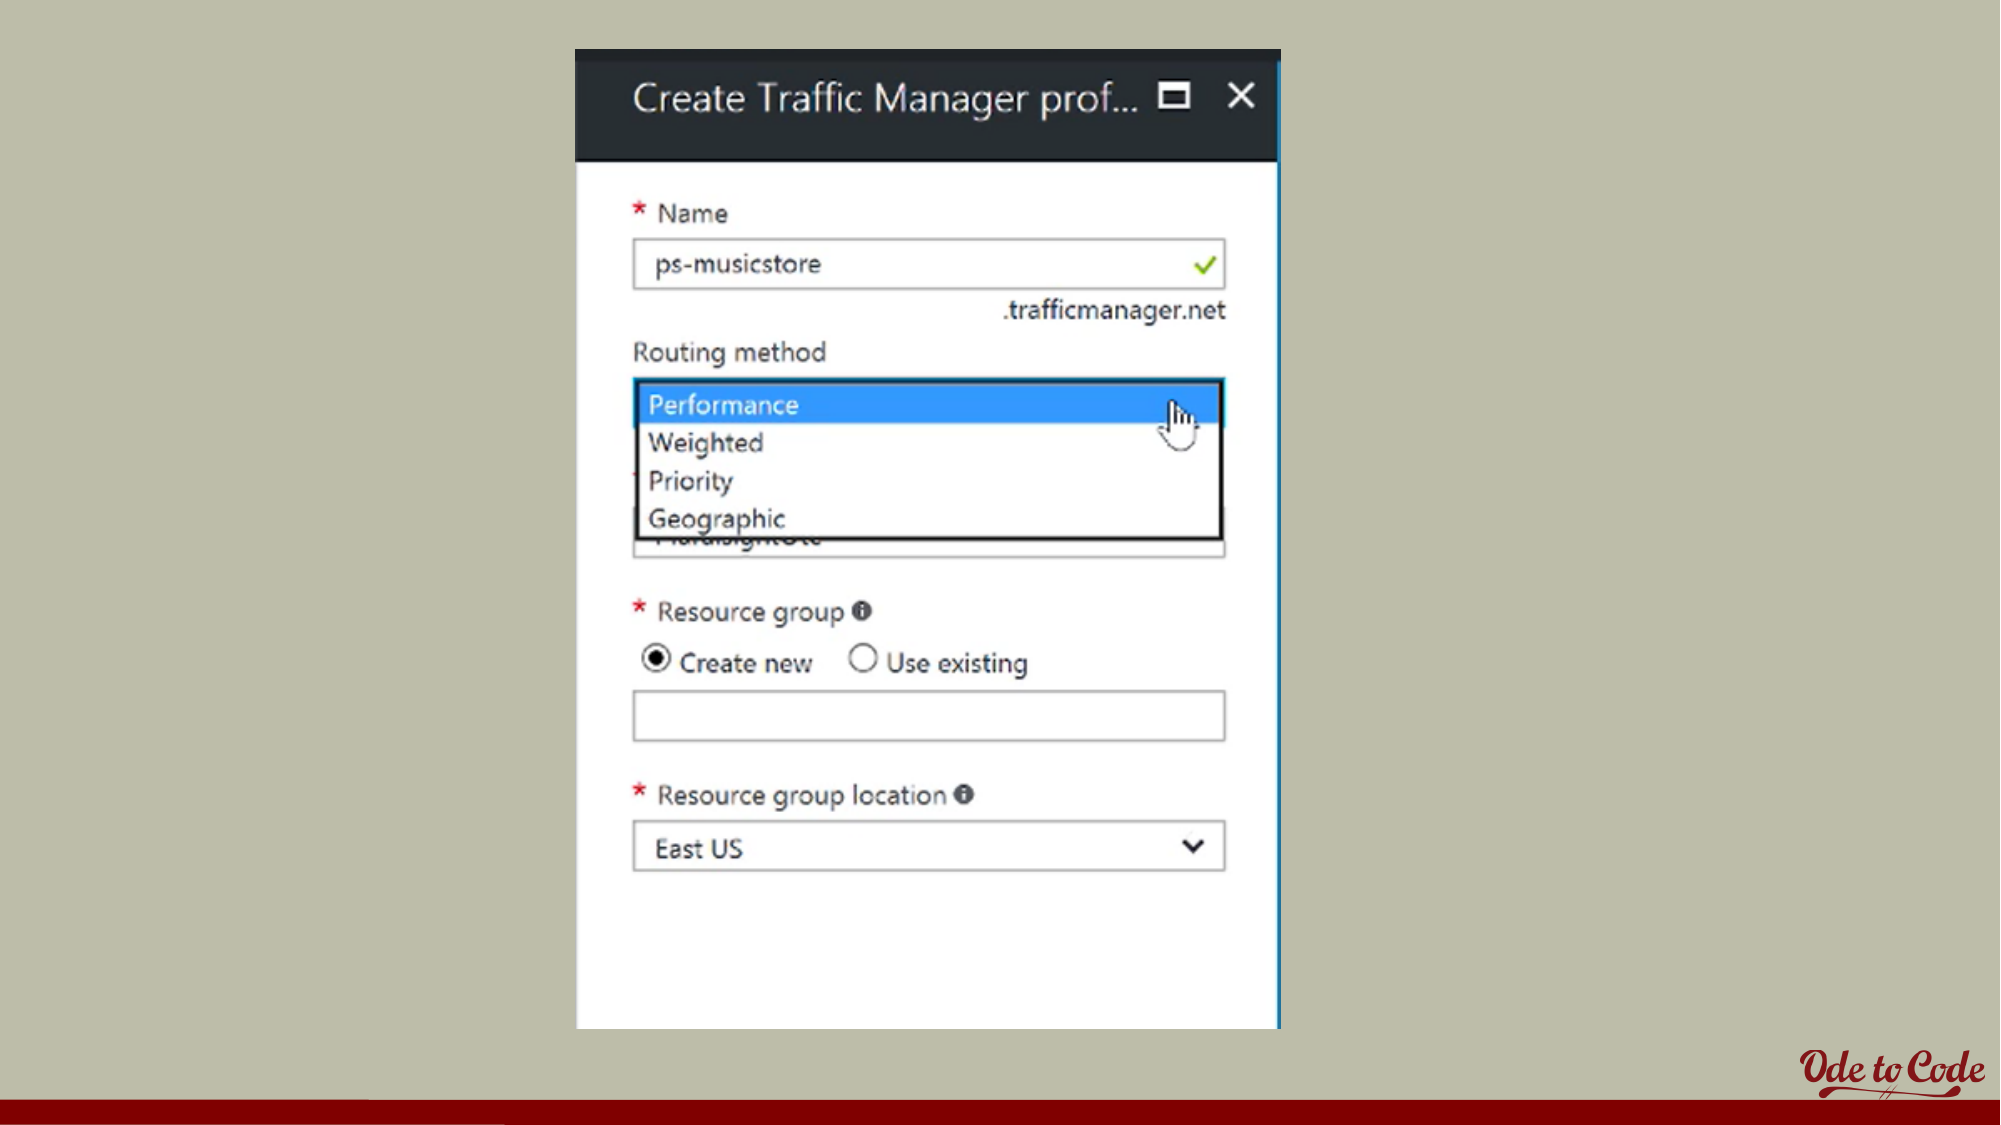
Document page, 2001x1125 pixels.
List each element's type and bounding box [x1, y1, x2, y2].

picture [1800, 1050, 1985, 1100]
picture [574, 49, 1281, 1029]
